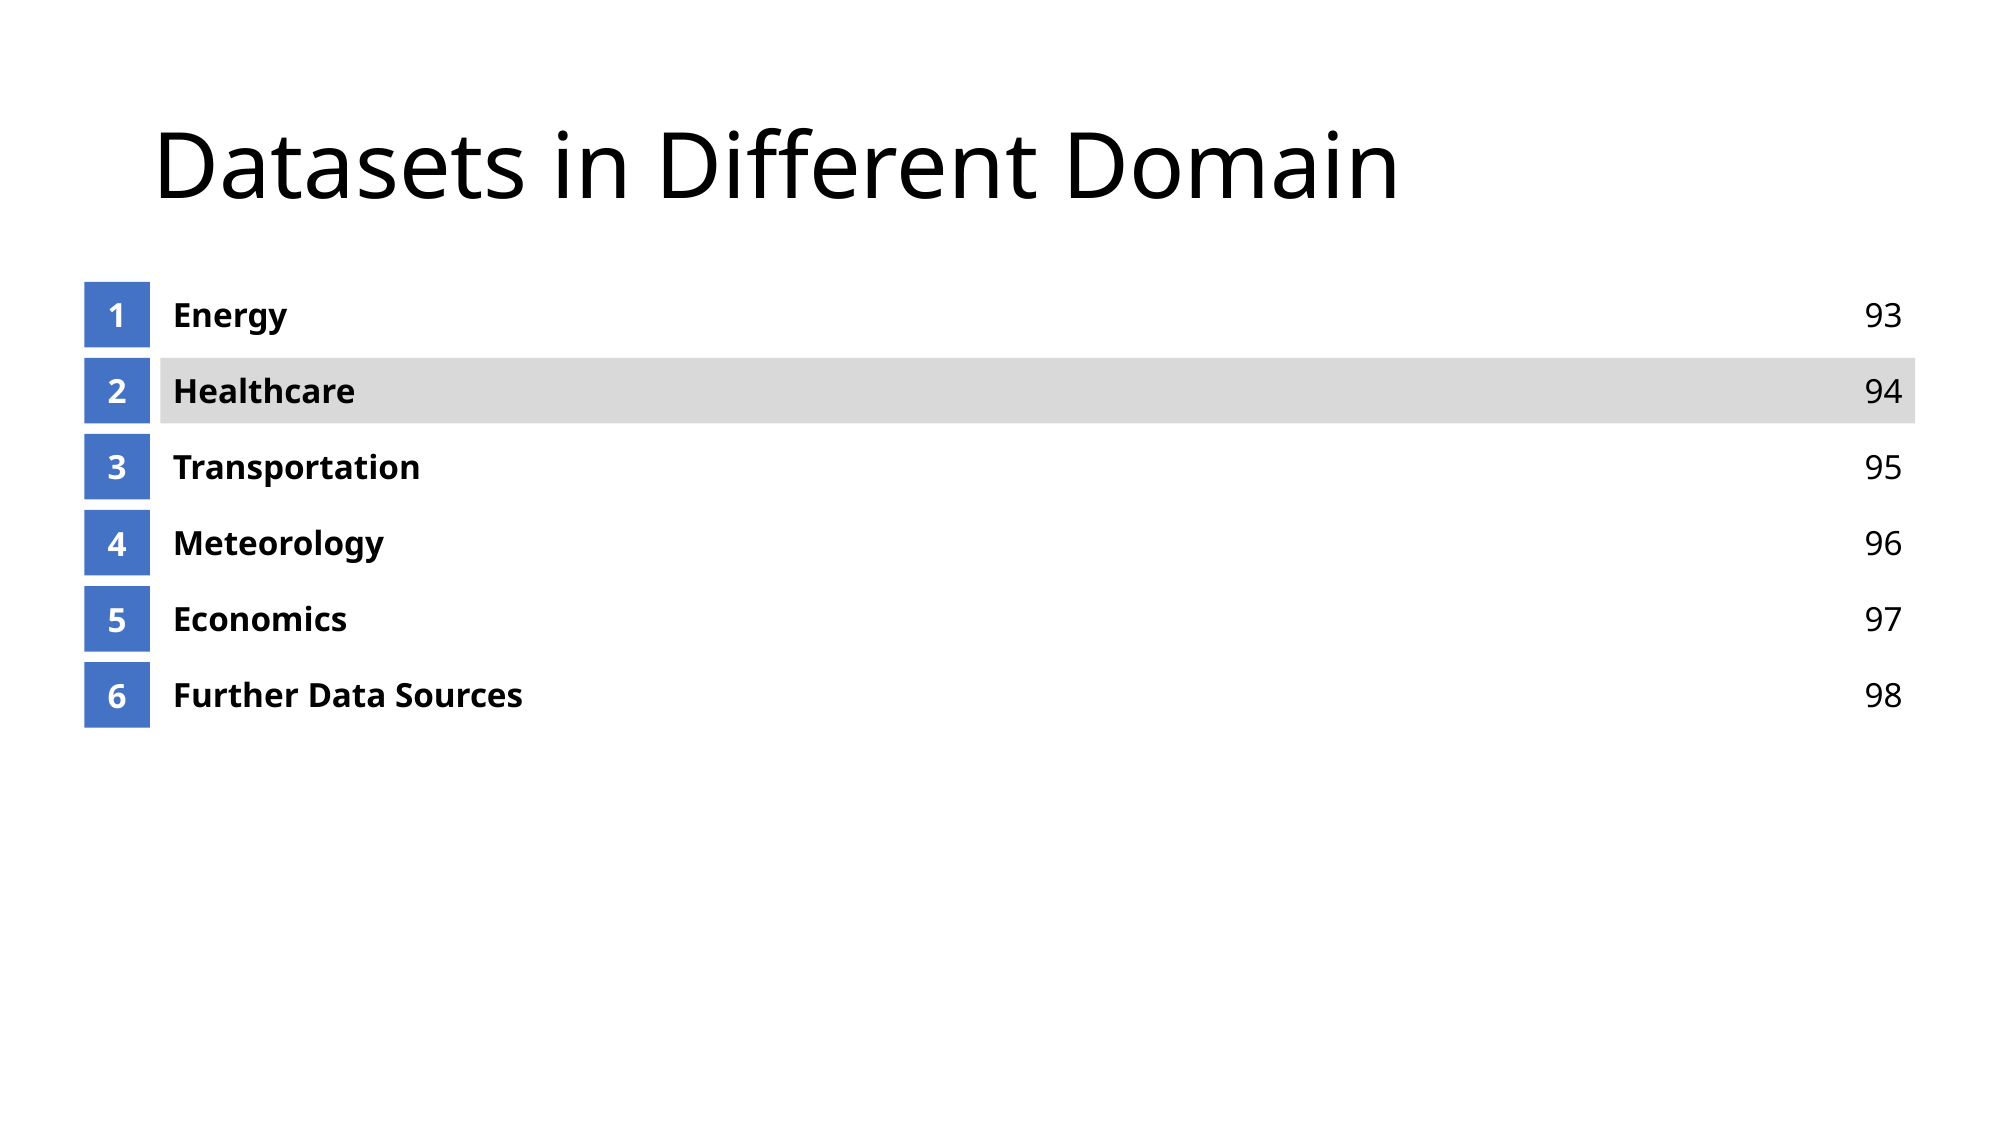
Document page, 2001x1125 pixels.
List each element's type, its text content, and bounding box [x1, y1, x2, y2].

text_box 1 [83, 281, 151, 348]
text_box 6 [83, 661, 151, 729]
title Datasets in Different Domain [137, 59, 1863, 278]
text_box Economics [159, 585, 493, 653]
text_box 3 [83, 433, 151, 500]
text_box [1904, 357, 1916, 424]
text_box Healthcare [159, 357, 493, 424]
text_box 98 [1884, 661, 1904, 729]
text_box 95 [1884, 433, 1904, 500]
text_box 93 [1884, 281, 1904, 348]
text_box Transportation [159, 433, 493, 500]
text_box 94 [1884, 357, 1904, 424]
text_box Energy [159, 281, 493, 348]
text_box 2 [83, 357, 151, 424]
text_box 97 [1884, 585, 1904, 653]
text_box 5 [83, 585, 151, 653]
text_box Meteorology [159, 509, 493, 577]
text_box Further Data Sources [159, 661, 493, 729]
text_box 96 [1884, 509, 1904, 577]
text_box 4 [83, 509, 151, 577]
text_box [493, 357, 1884, 424]
